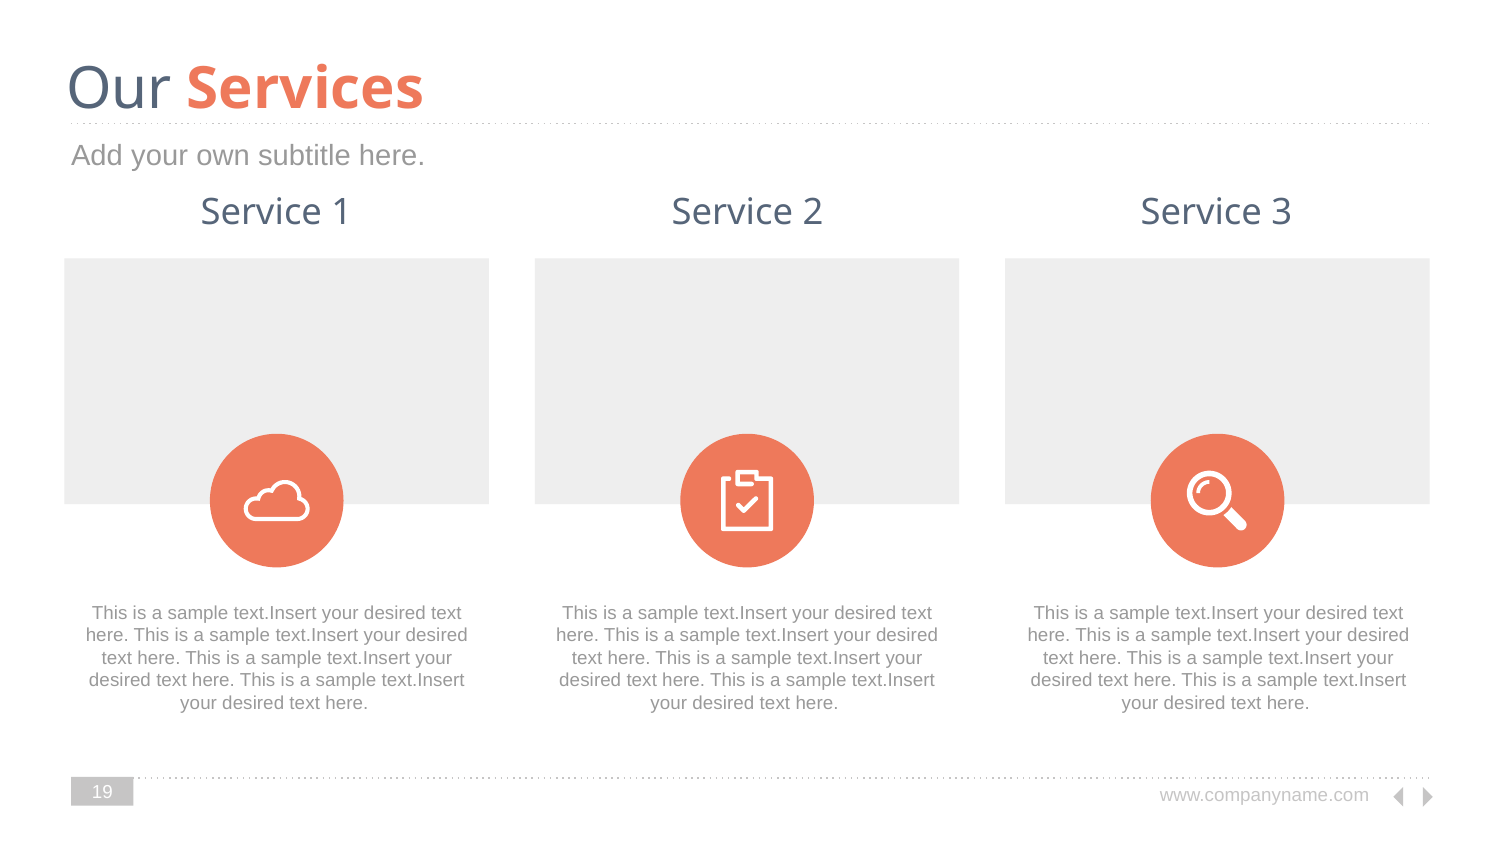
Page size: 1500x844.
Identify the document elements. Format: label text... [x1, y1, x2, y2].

text_box This is a sample text.Insert your desired text here. This is a sample text.Insert your desired text here. This is a sample text.Insert your desired text here. This is a sample text.Insert your desired text here. [1009, 579, 1428, 734]
text_box [534, 258, 960, 505]
text_box Service 2 [535, 182, 960, 237]
text_box [64, 258, 489, 505]
title Our Services [51, 35, 1449, 112]
text_box [209, 433, 344, 568]
text_box This is a sample text.Insert your desired text here. This is a sample text.Insert your desired text here. This is a sample text.Insert your desired text here. This is a sample text.Insert your desired text here. [67, 579, 486, 734]
text_box Service 3 [1004, 182, 1429, 237]
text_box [1186, 470, 1247, 531]
text_box [1150, 433, 1285, 568]
text_box Add your own subtitle here. [56, 128, 1454, 181]
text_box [720, 469, 774, 532]
text_box Service 1 [67, 182, 486, 237]
text_box This is a sample text.Insert your desired text here. This is a sample text.Insert your desired text here. This is a sample text.Insert your desired text here. This is a sample text.Insert your desired text here. [537, 579, 956, 734]
text_box [680, 433, 814, 568]
text_box [243, 480, 310, 522]
slide_number 19 [71, 776, 134, 806]
text_box [1005, 258, 1430, 505]
